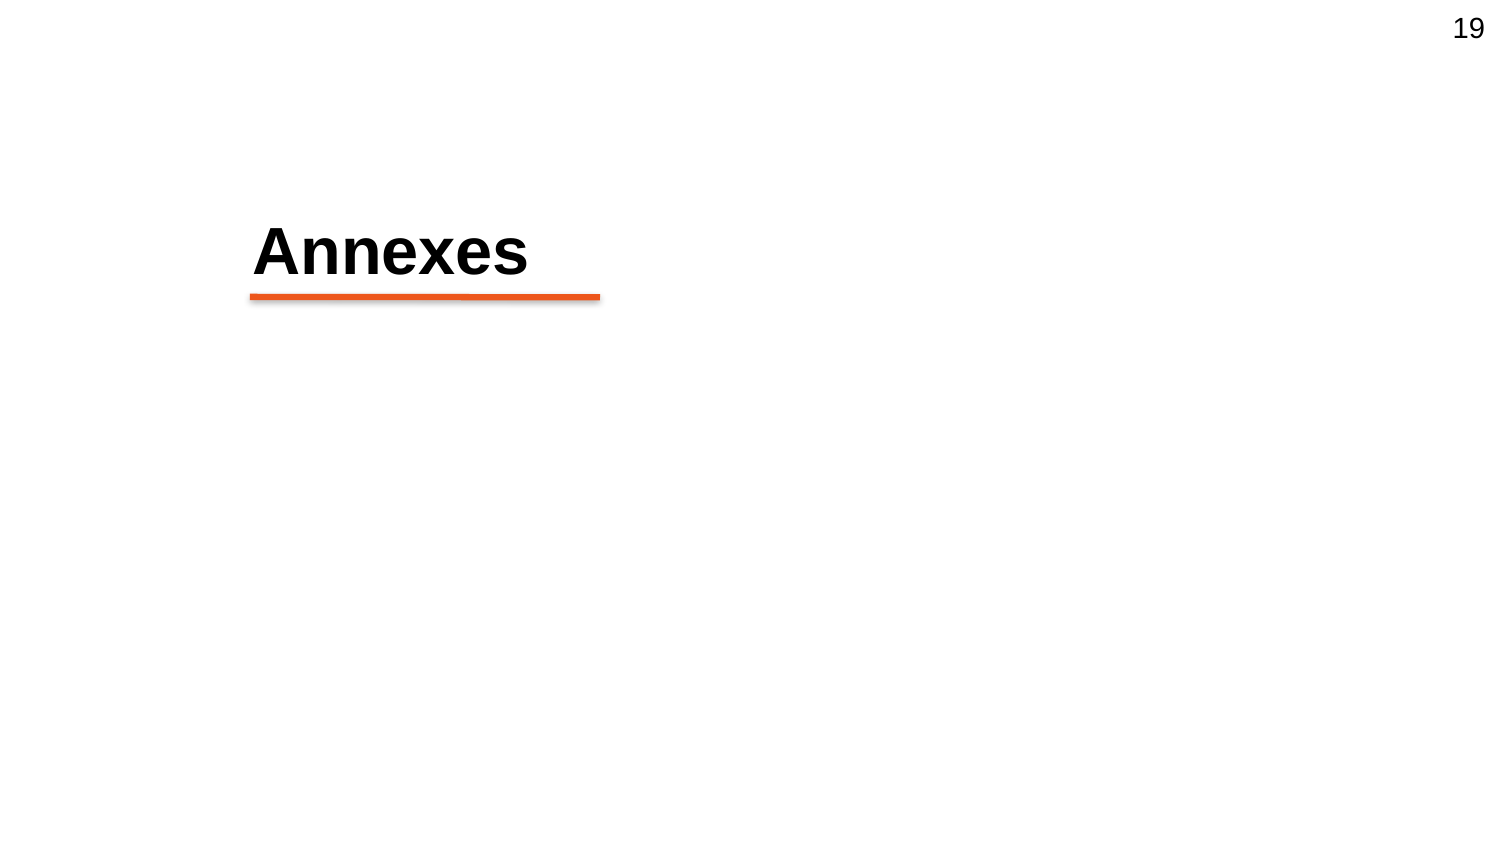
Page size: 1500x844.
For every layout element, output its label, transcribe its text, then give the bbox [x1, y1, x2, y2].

slide_number 19 [1325, 2, 1500, 43]
title Annexes [237, 200, 963, 322]
